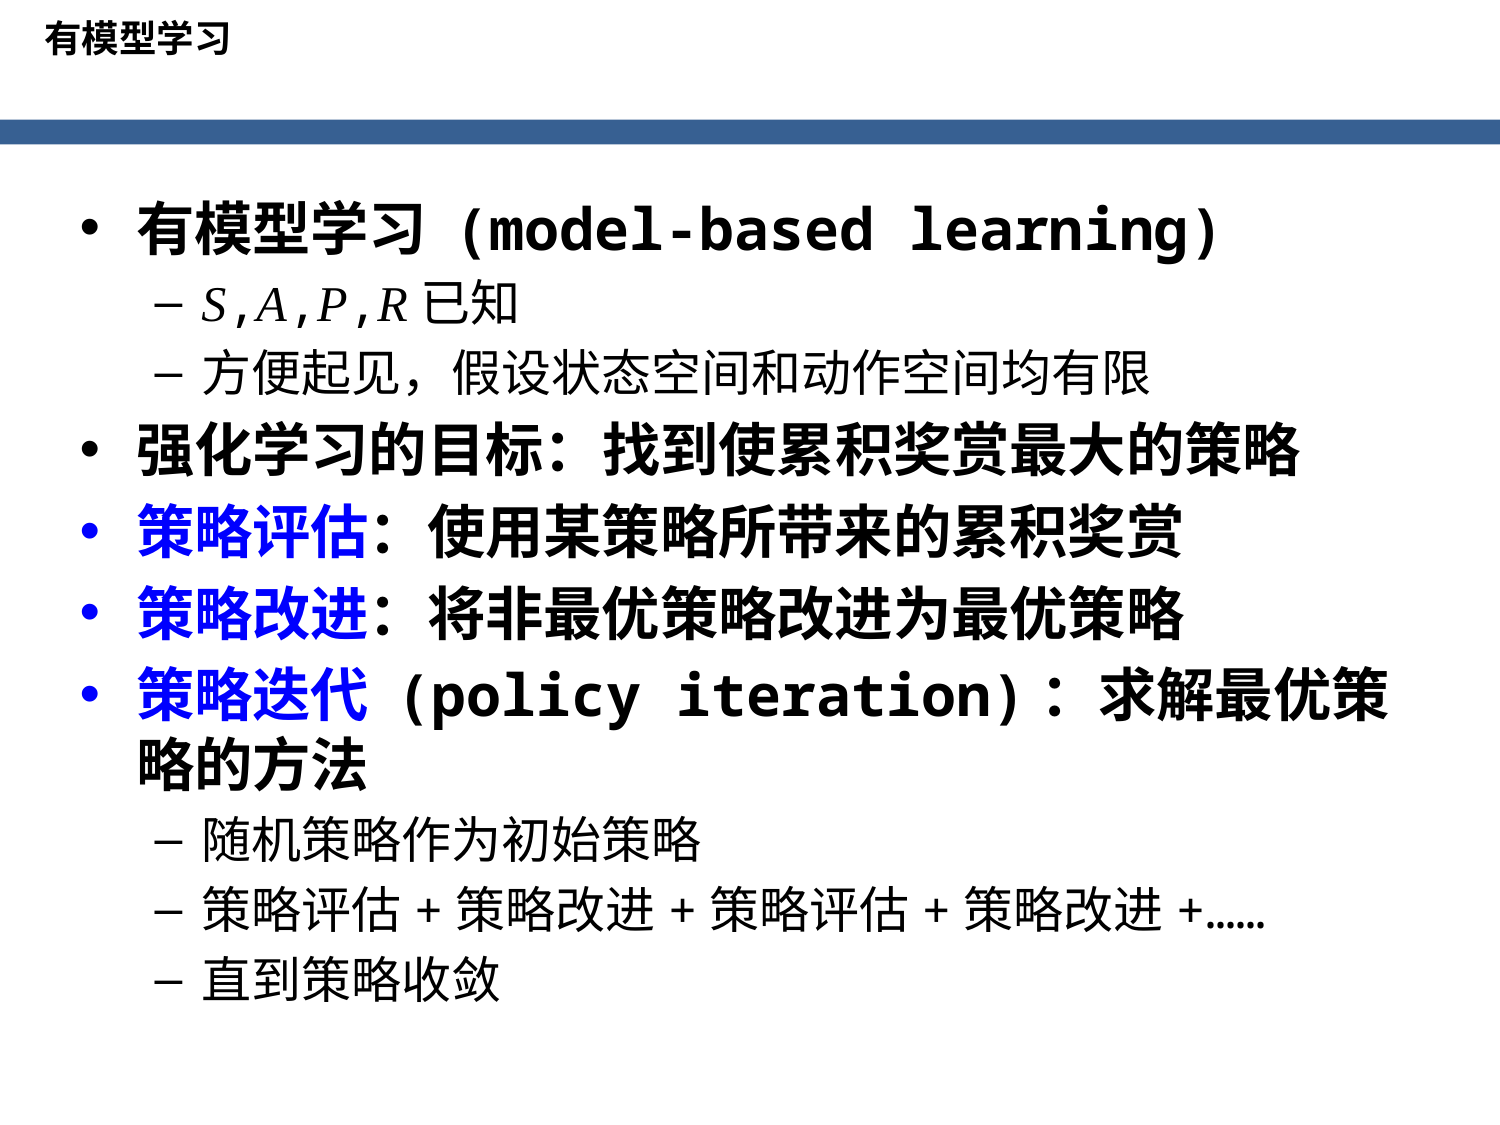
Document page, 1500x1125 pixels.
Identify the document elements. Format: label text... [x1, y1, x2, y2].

title 有模型学习 [29, 7, 1305, 91]
